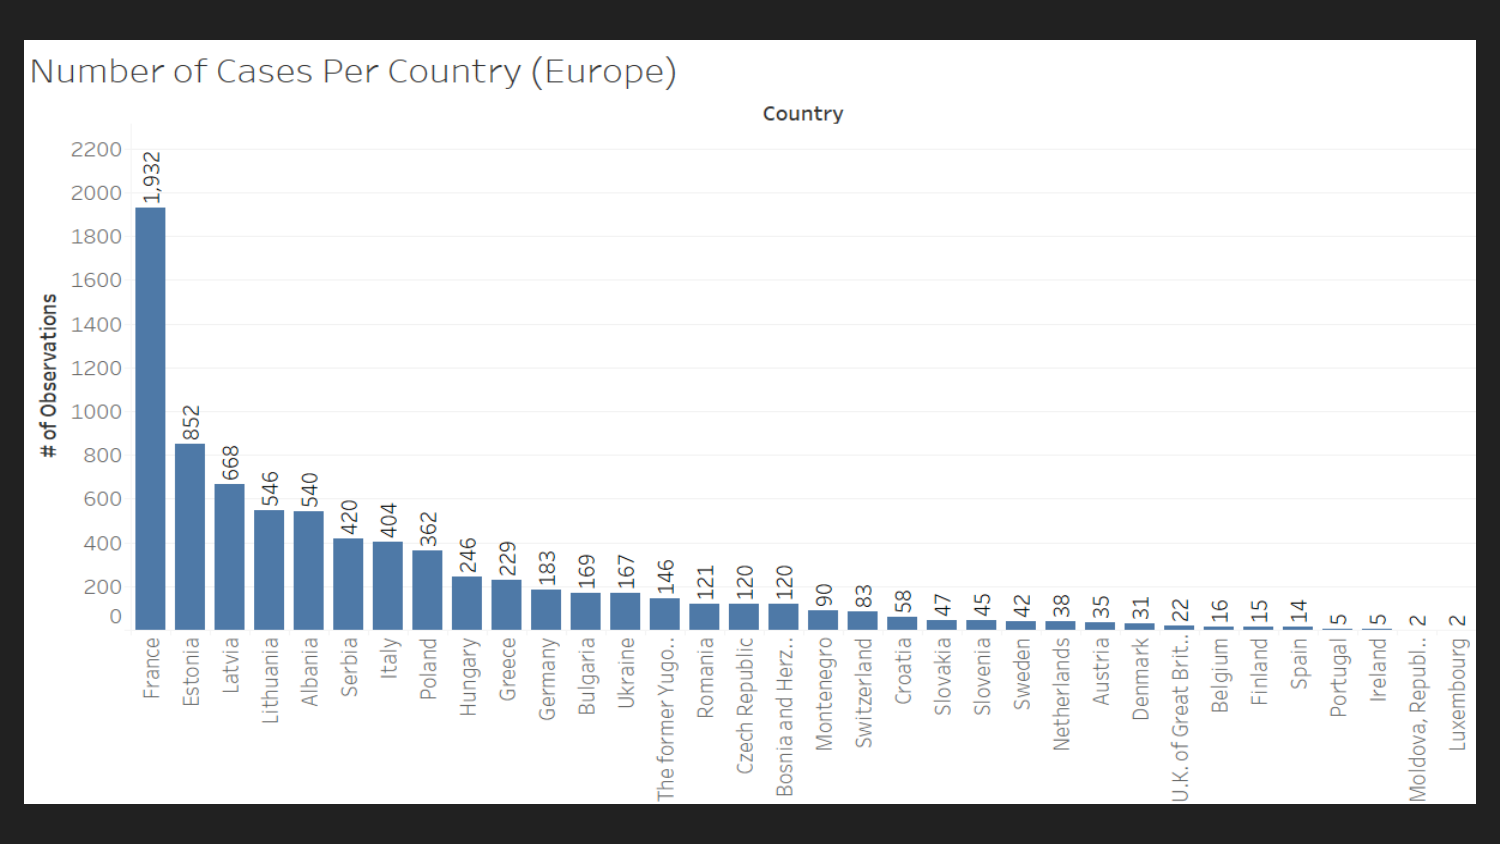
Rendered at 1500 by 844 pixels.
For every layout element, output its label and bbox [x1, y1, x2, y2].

picture [24, 39, 1476, 804]
